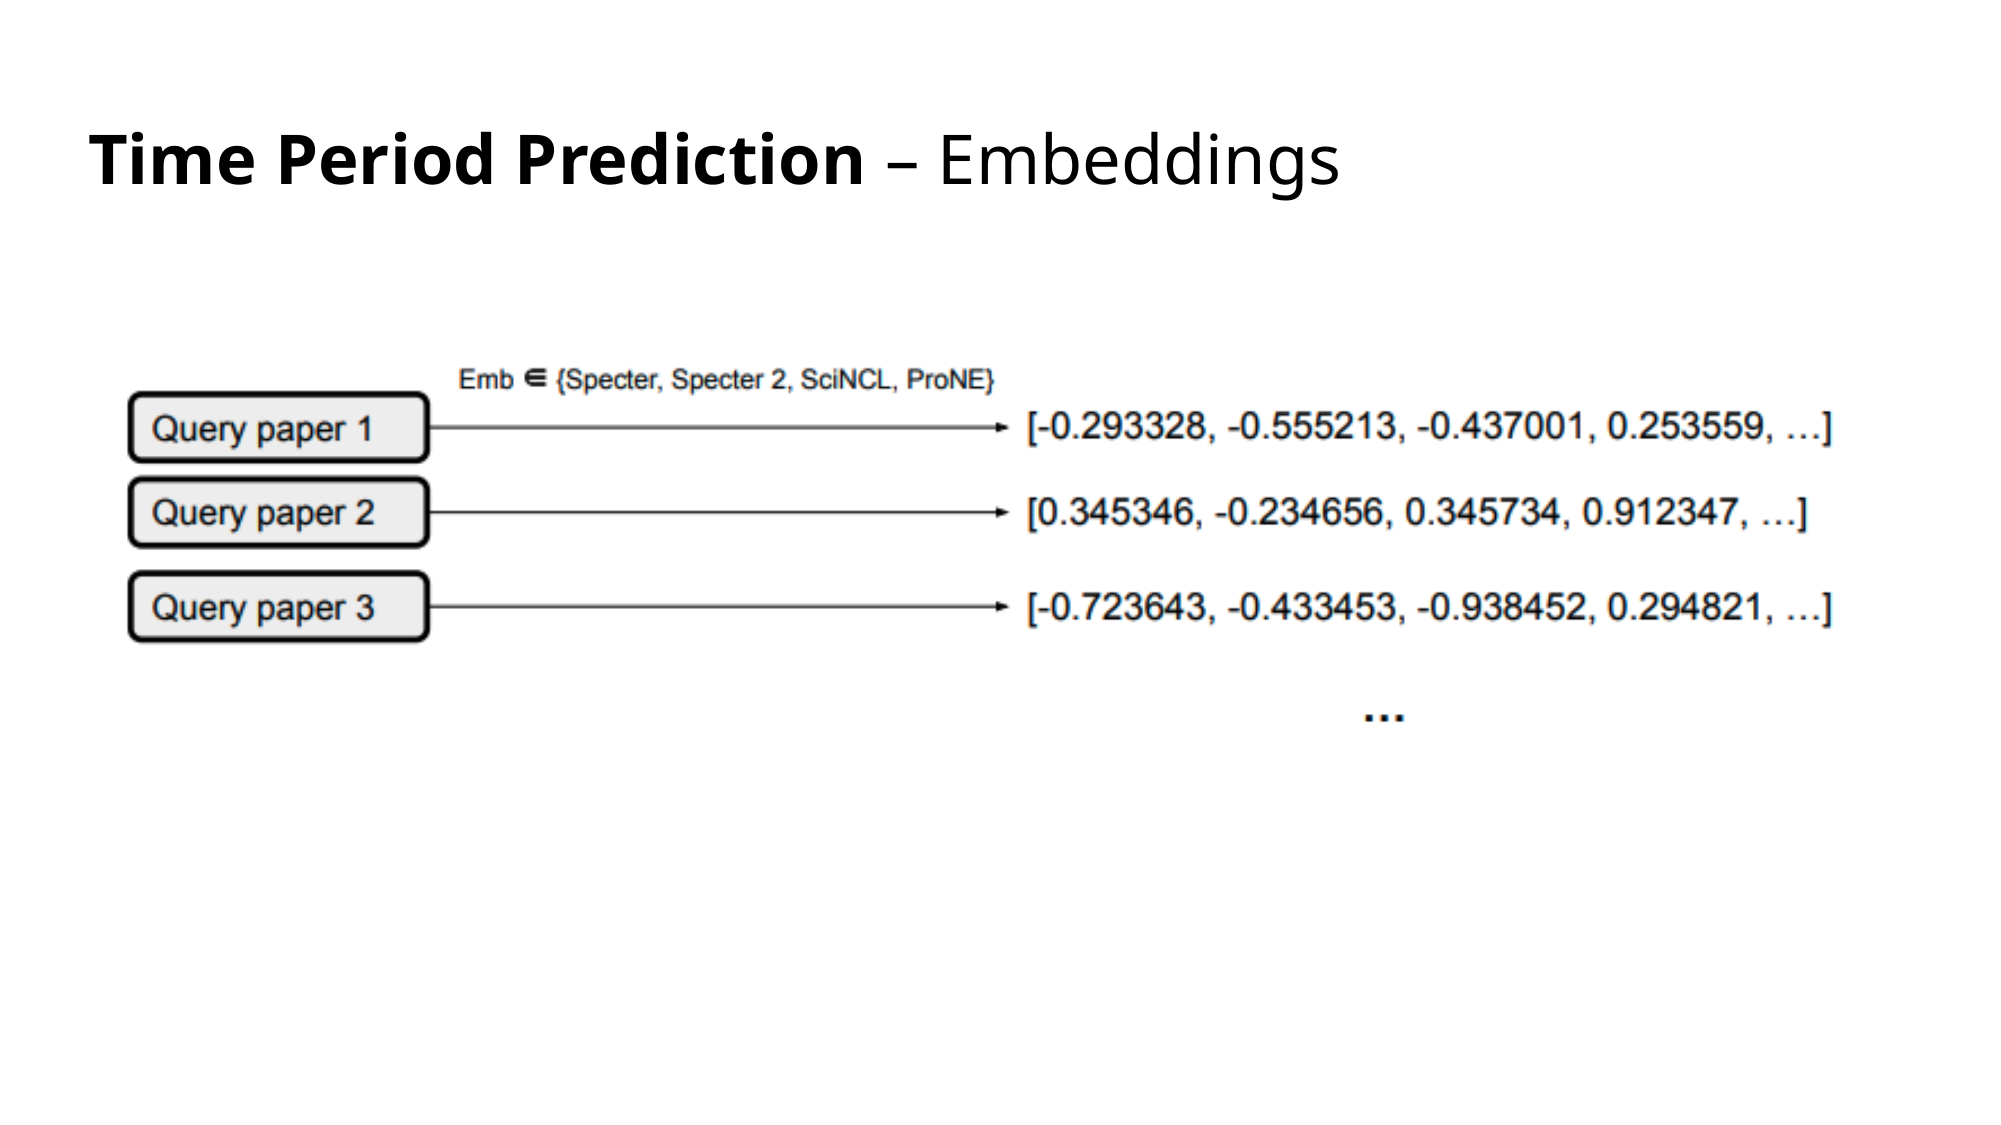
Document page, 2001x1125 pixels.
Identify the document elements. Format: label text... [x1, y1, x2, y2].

picture [89, 335, 1910, 790]
title Time Period Prediction – Embeddings [68, 97, 1932, 223]
